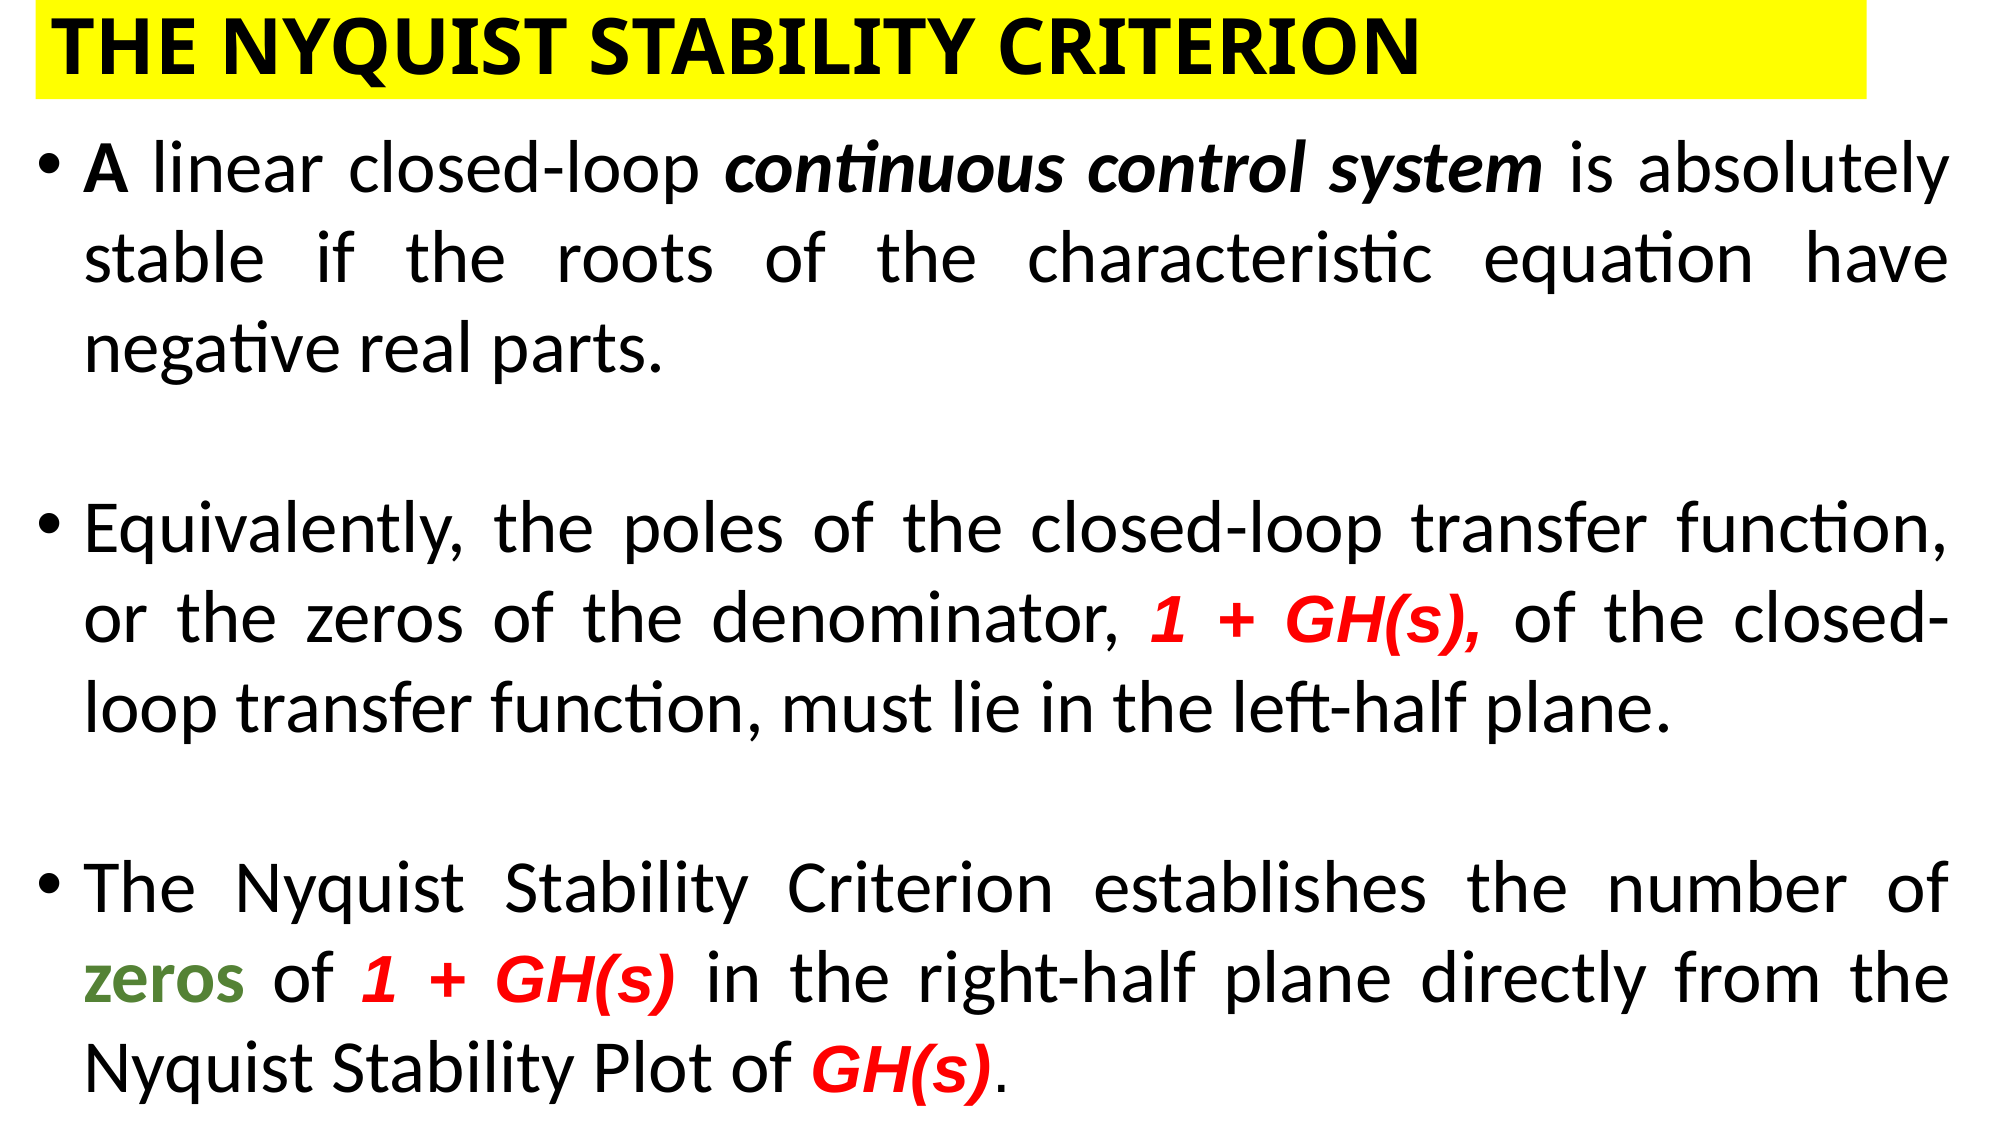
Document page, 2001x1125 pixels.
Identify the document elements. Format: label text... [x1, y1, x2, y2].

title THE NYQUIST STABILITY CRITERION [35, 0, 1867, 100]
text_box A linear closed-loop continuous control system is absolutely stable if the roots of the characteristic equation have negative real parts. Equivalently, the poles of the closed-loop transfer function, or the zeros of the denominator, 1 + GH(s), of the closed-loop transfer function, must lie in the left-half plane. The Nyquist Stability Criterion establishes the number of zeros of 1 + GH(s) in the right-half plane directly from the Nyquist Stability Plot of GH(s). [21, 110, 1966, 1115]
